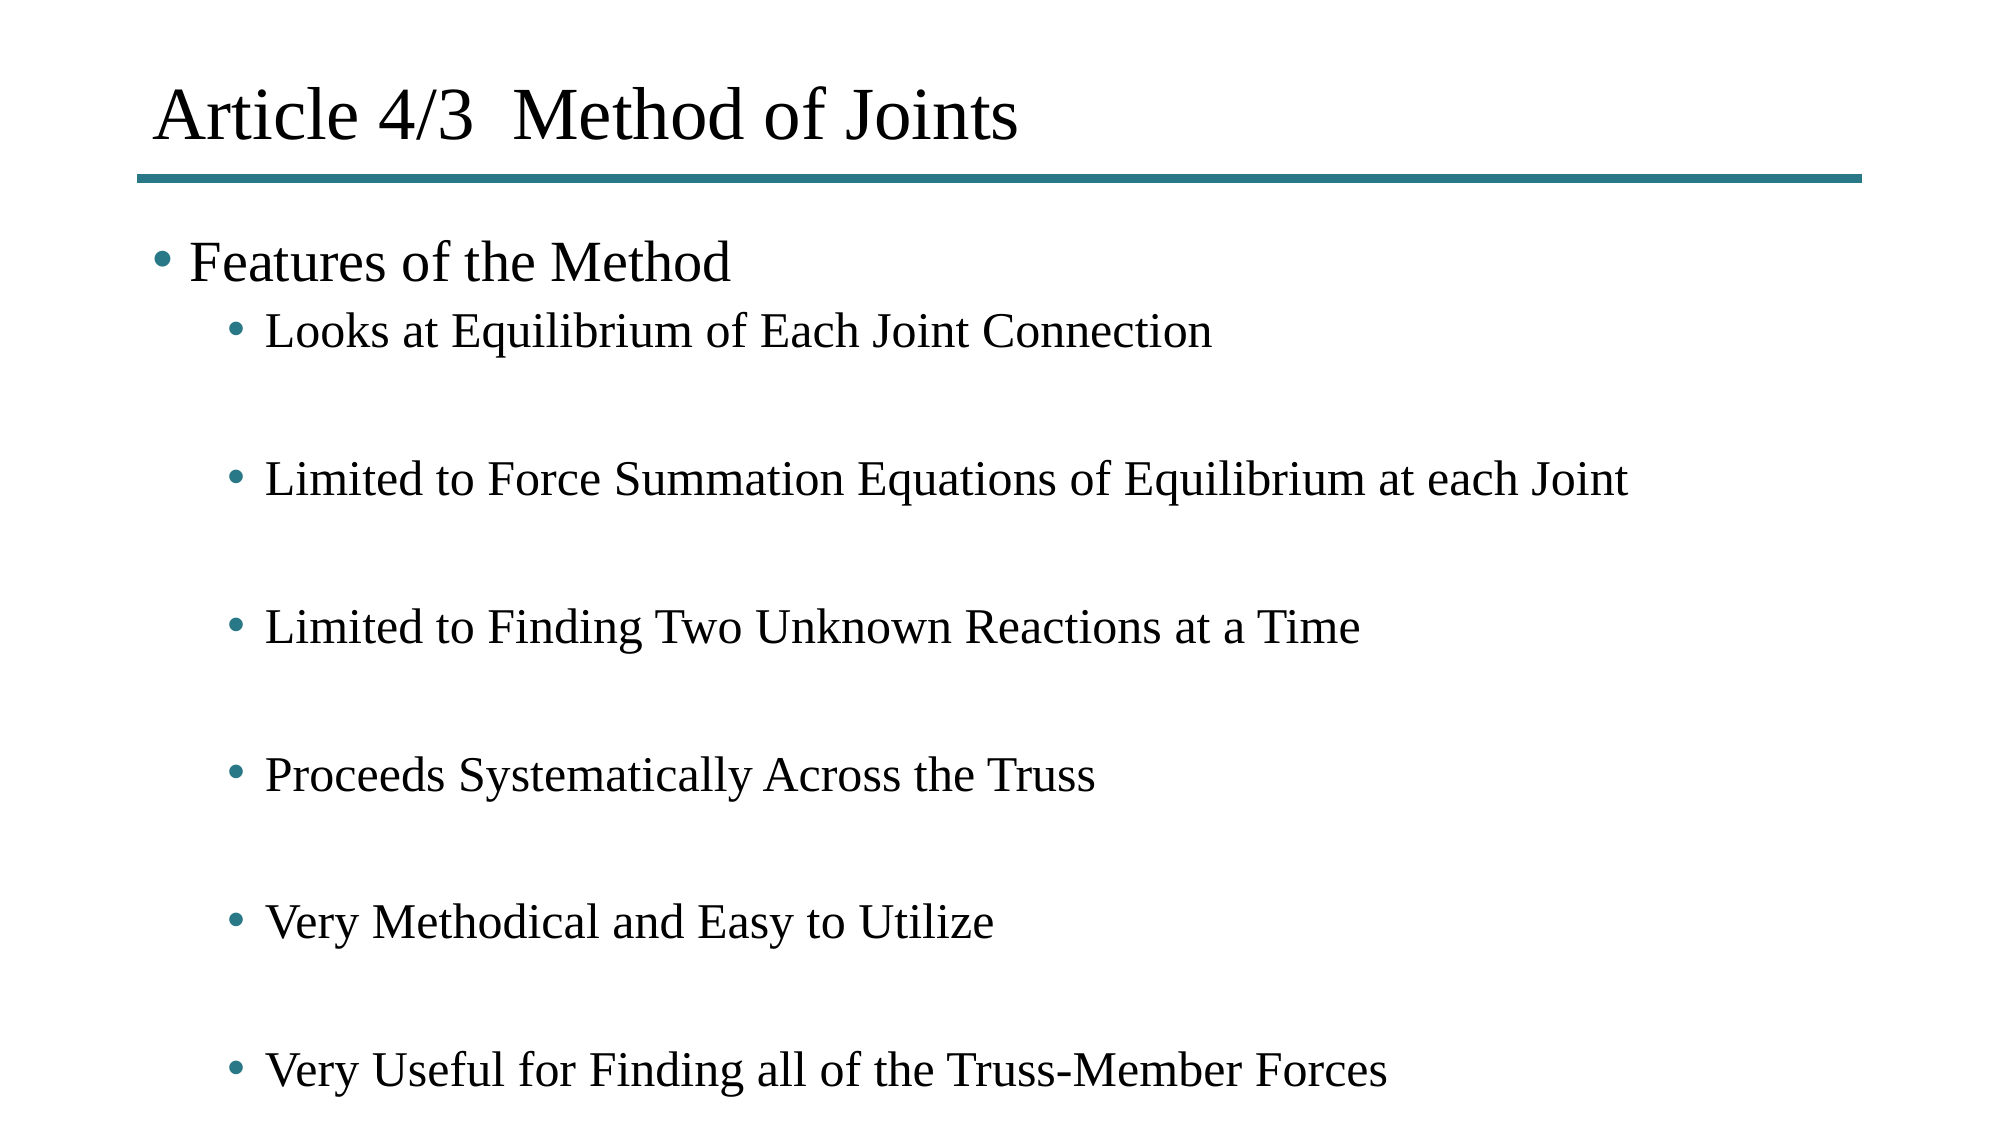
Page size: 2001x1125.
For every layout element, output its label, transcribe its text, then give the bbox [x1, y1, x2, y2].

list Features of the Method Looks at Equilibrium of Each Joint Connection Limited to Force Summation Equations of Equilibrium at each Joint Limited to Finding Two Unknown Reactions at a Time Proceeds Systematically Across the Truss Very Methodical and Easy to Utilize Very Useful for Finding all of the Truss-Member Forces [137, 223, 1863, 1091]
title Article 4/3 Method of Joints [137, 59, 1863, 170]
